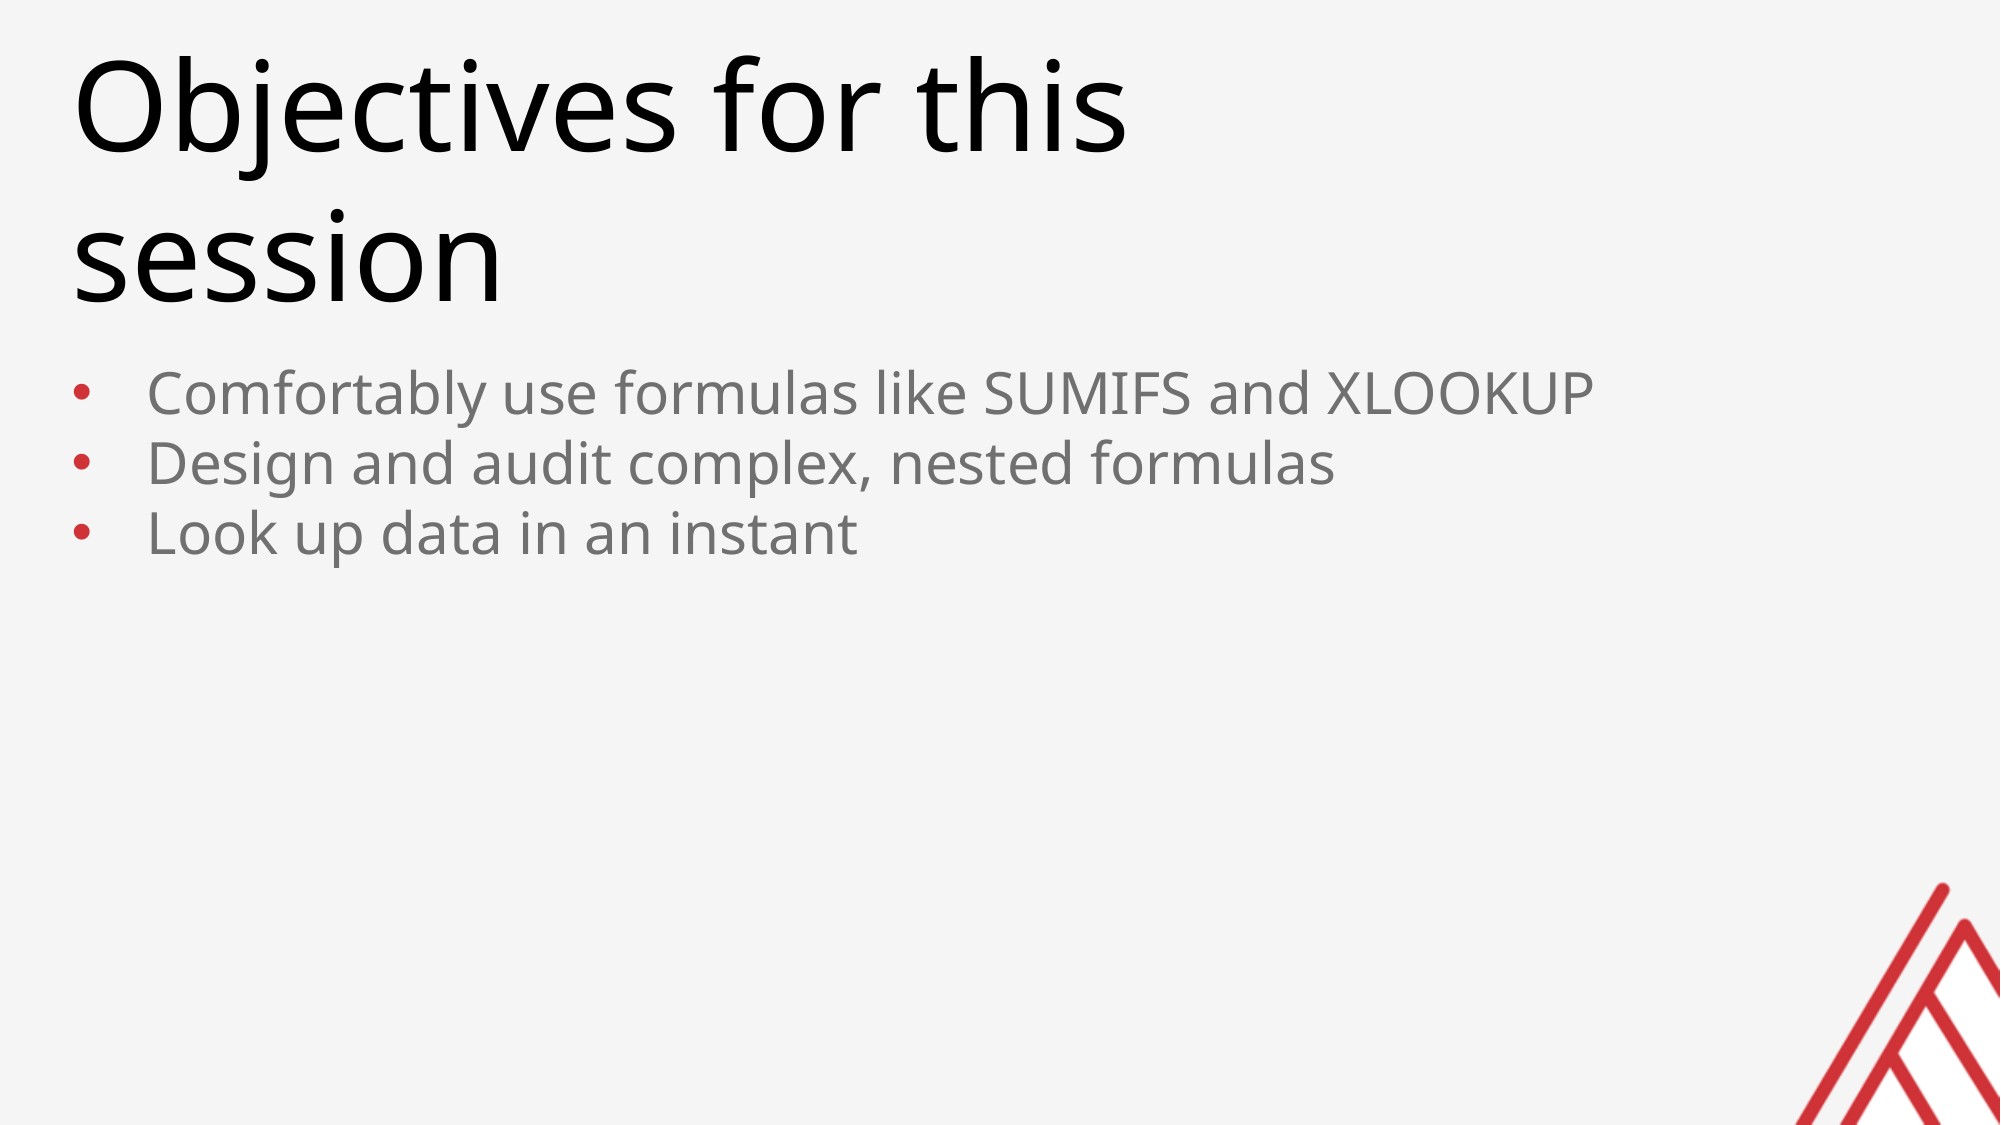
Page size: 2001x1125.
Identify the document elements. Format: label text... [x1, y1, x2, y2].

text_box Objectives for this session [56, 18, 1368, 334]
text_box Comfortably use formulas like SUMIFS and XLOOKUP Design and audit complex, nested formulas Look up data in an instant [56, 349, 1631, 574]
picture [1786, 881, 2000, 1125]
